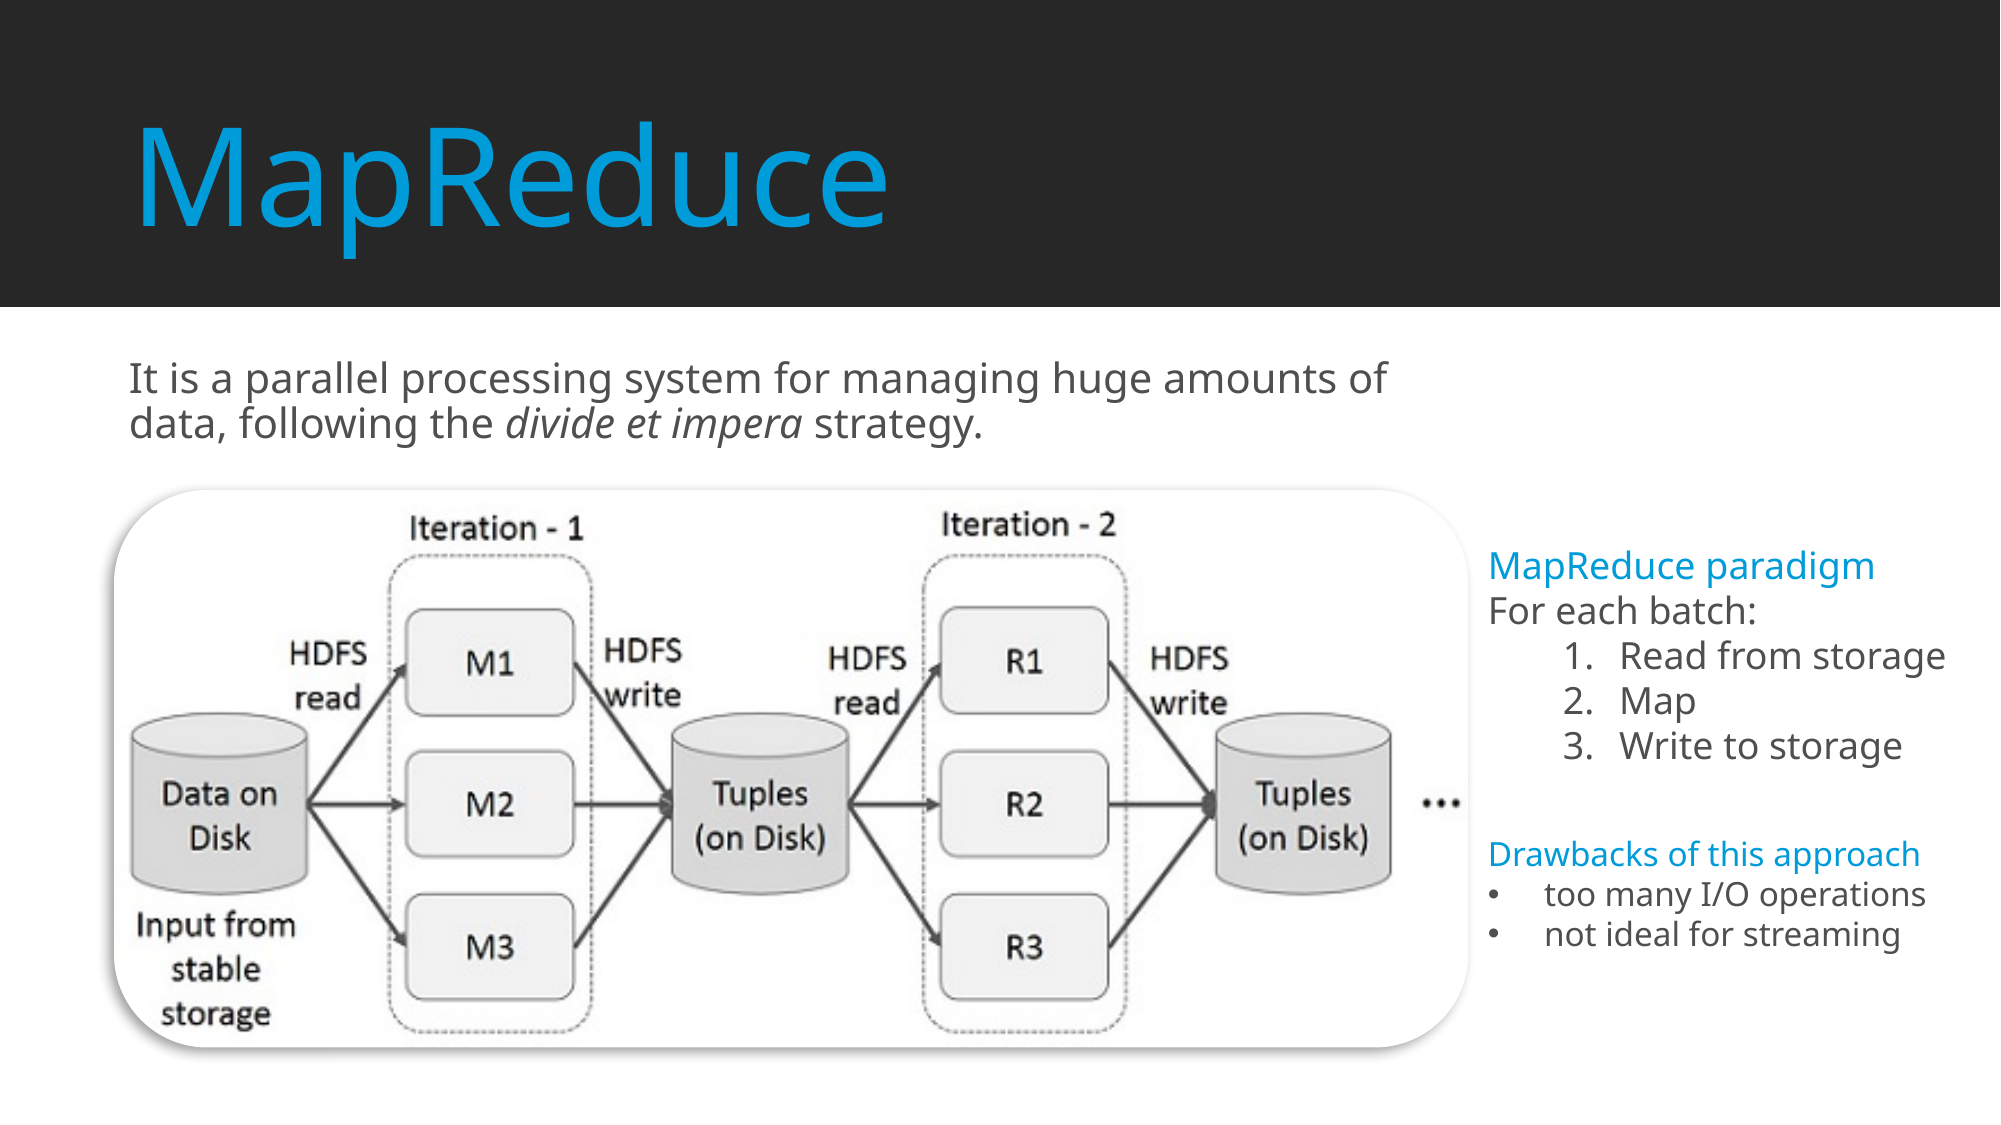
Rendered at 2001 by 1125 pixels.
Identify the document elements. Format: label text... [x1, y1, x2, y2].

text_box [0, 307, 2000, 1125]
text_box Drawbacks of this approach too many I/O operations not ideal for streaming [1473, 826, 2000, 961]
text_box MapReduce paradigm For each batch: Read from storage Map Write to storage [1473, 535, 1986, 815]
list It is a parallel processing system for managing huge amounts of data, following the divide et impera strategy. [114, 350, 1416, 459]
title MapReduce [116, 99, 1014, 295]
picture [114, 489, 1469, 1048]
